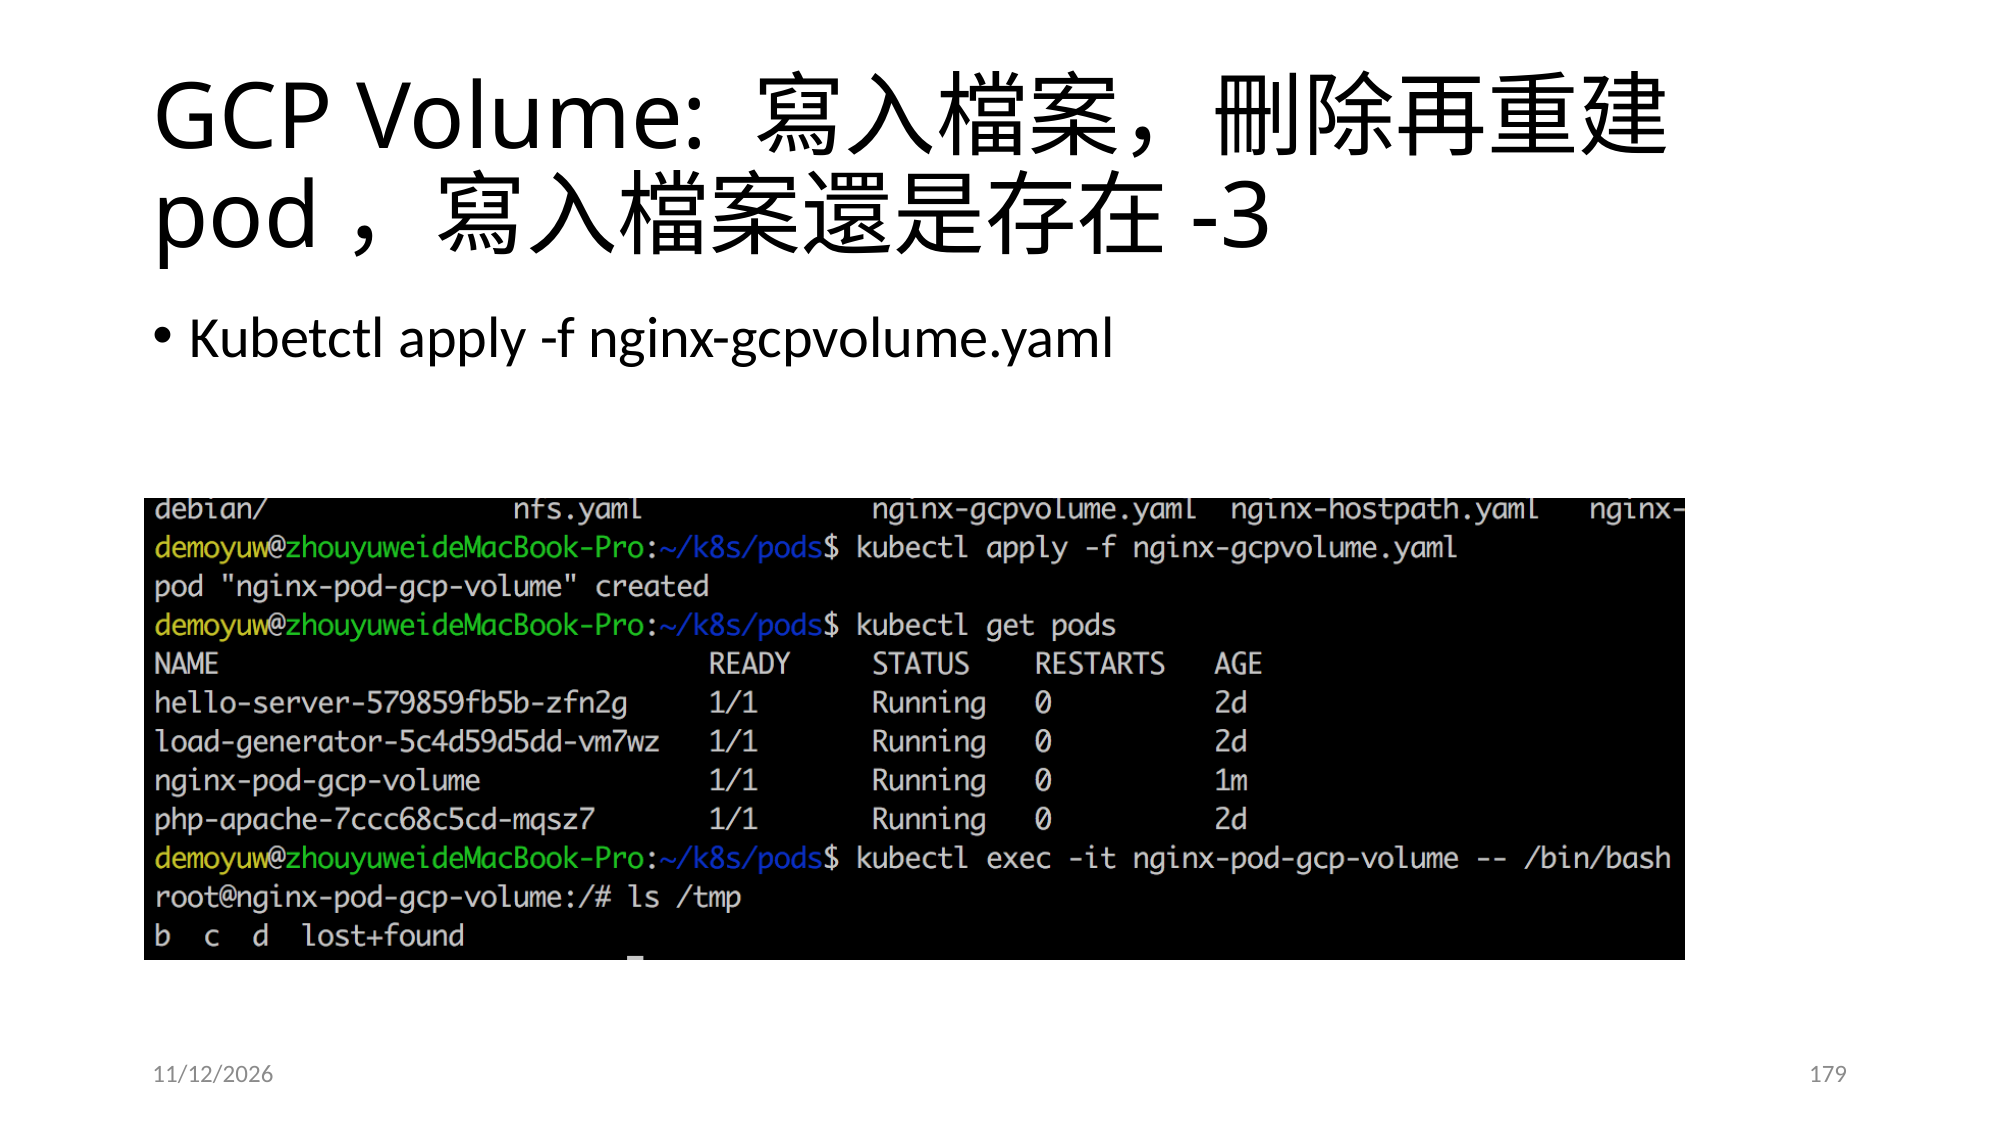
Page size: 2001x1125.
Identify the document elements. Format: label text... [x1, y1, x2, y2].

slide_number 179 [1412, 1042, 1863, 1103]
picture [144, 498, 1685, 960]
list Kubetctl apply -f nginx-gcpvolume.yaml [137, 299, 1863, 1014]
title GCP Volume: 寫入檔案，刪除再重建pod，寫入檔案還是存在-3 [137, 59, 1863, 278]
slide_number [137, 1042, 588, 1103]
